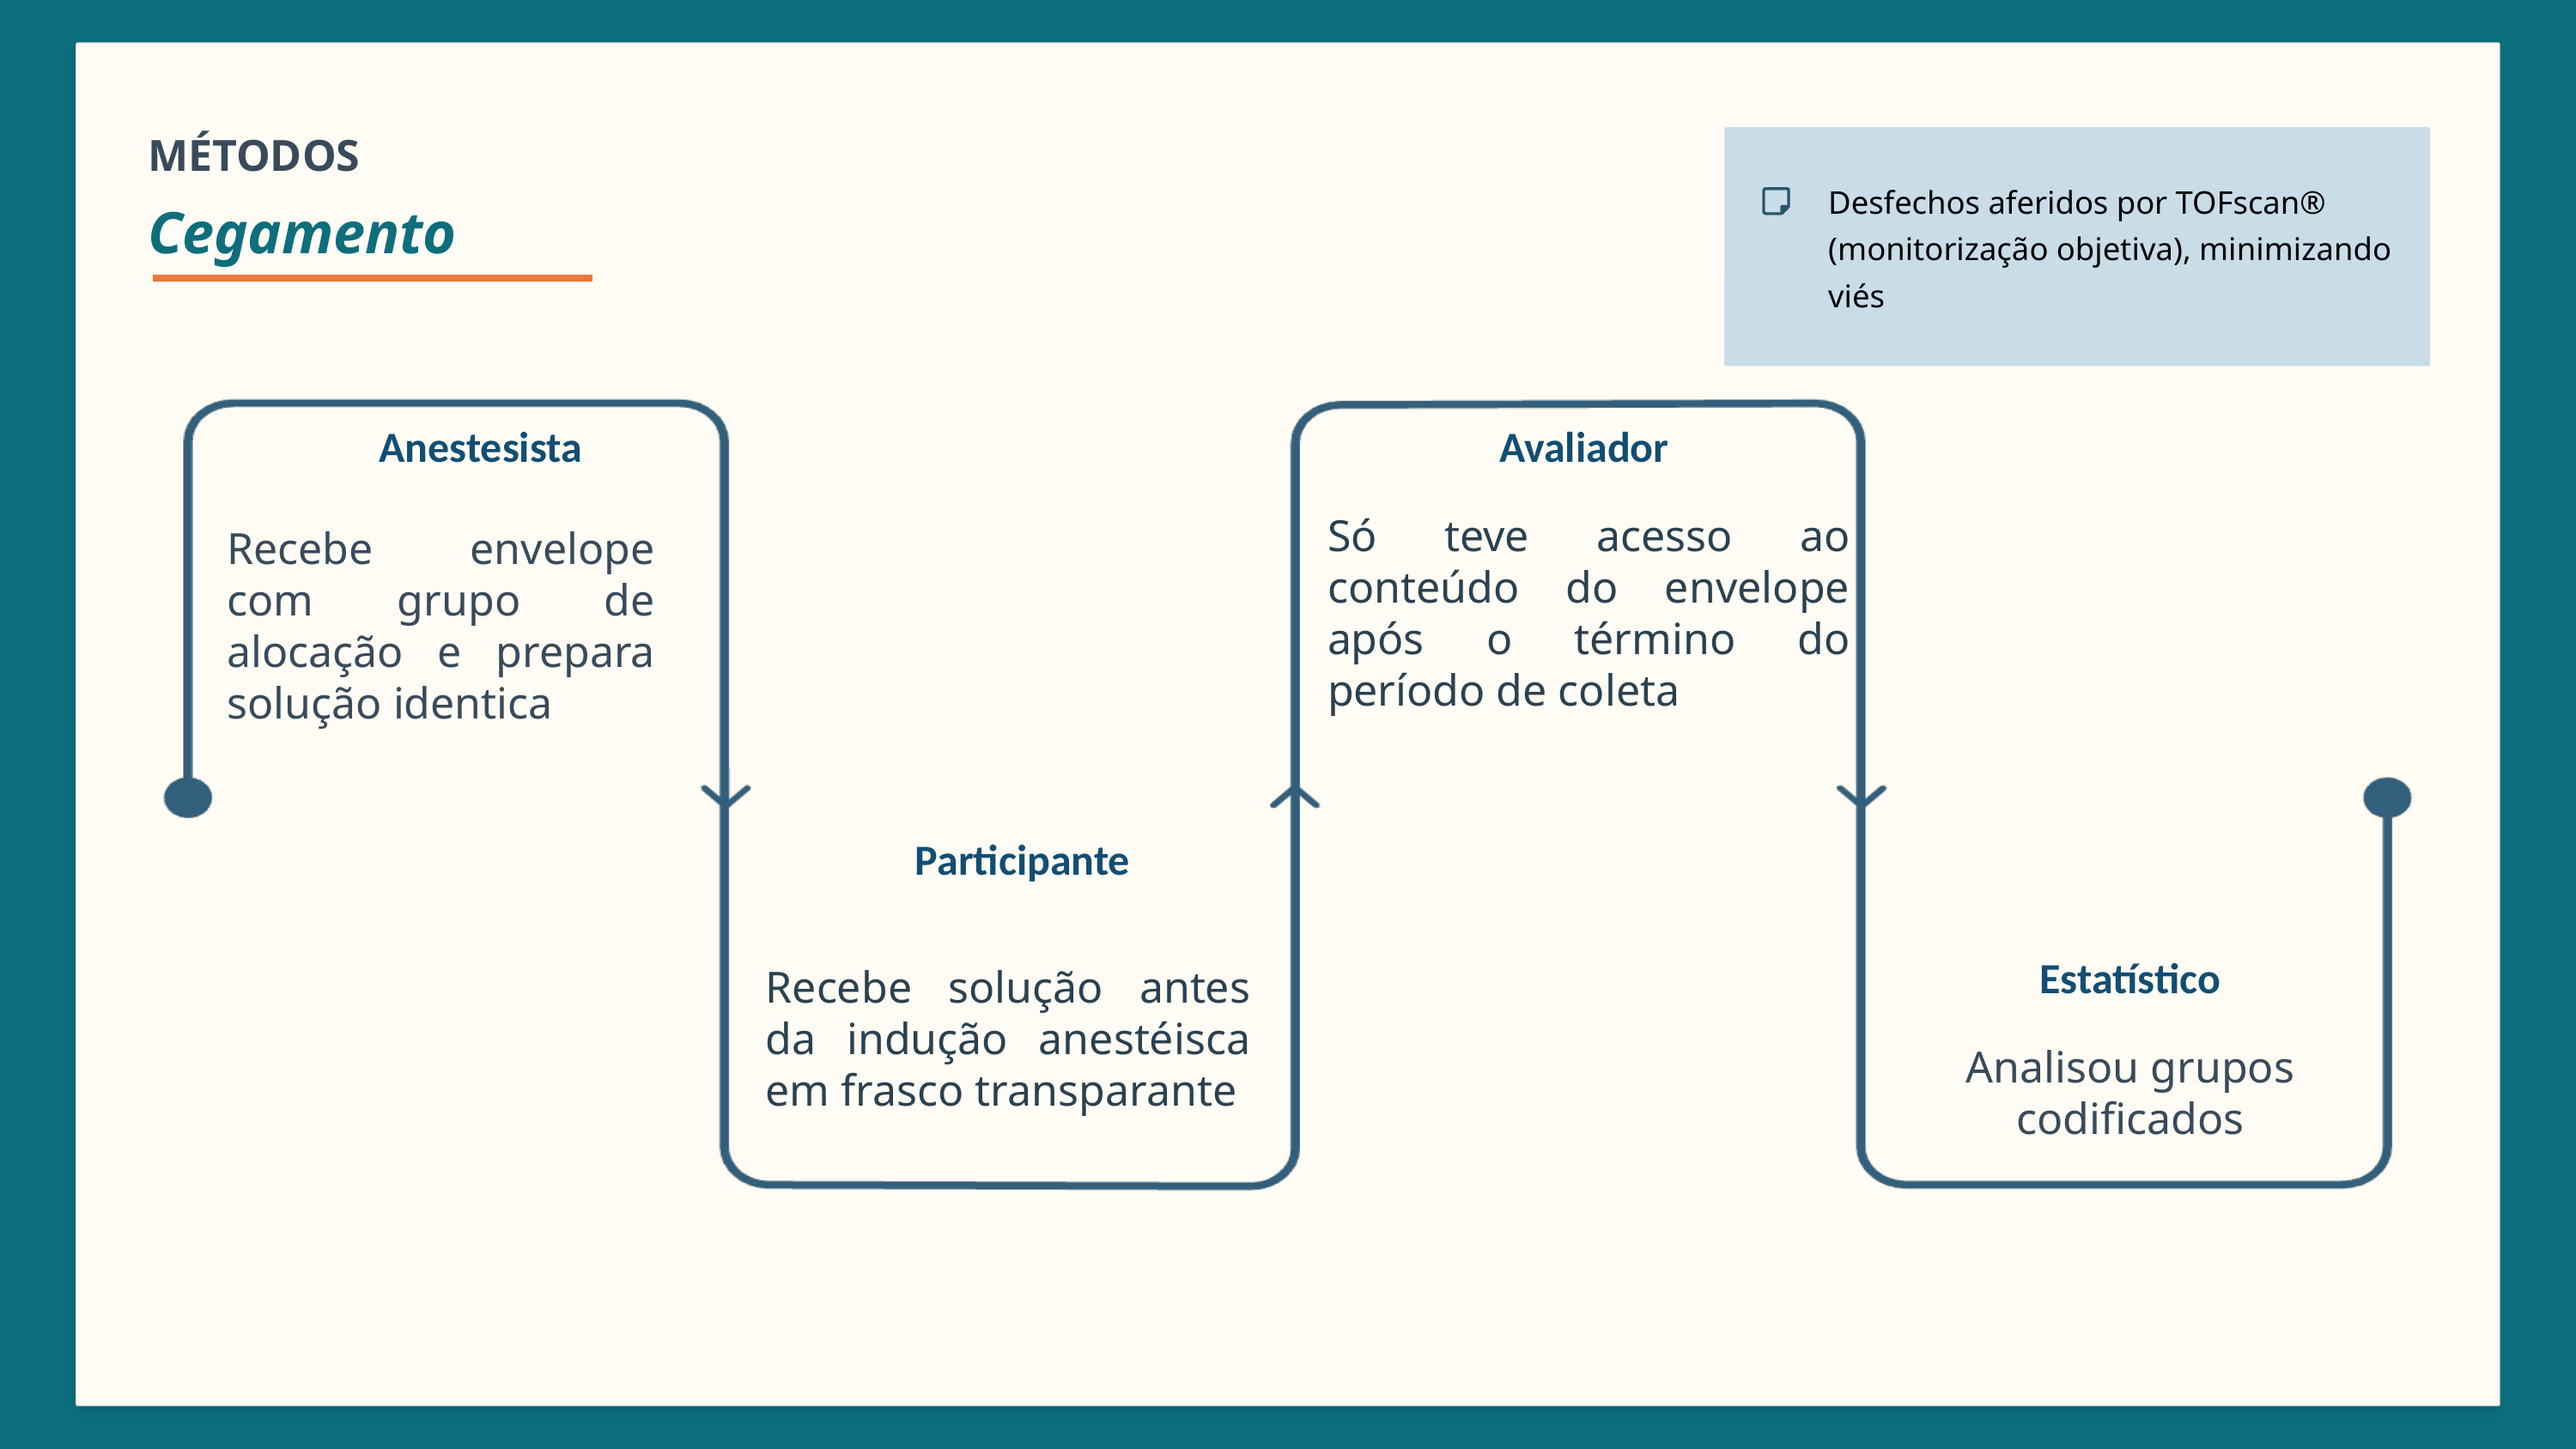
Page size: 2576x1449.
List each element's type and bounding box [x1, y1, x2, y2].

text_box [76, 42, 2500, 1406]
text_box [118, 361, 2458, 1230]
text_box [147, 88, 2485, 282]
text_box [1723, 282, 2431, 367]
